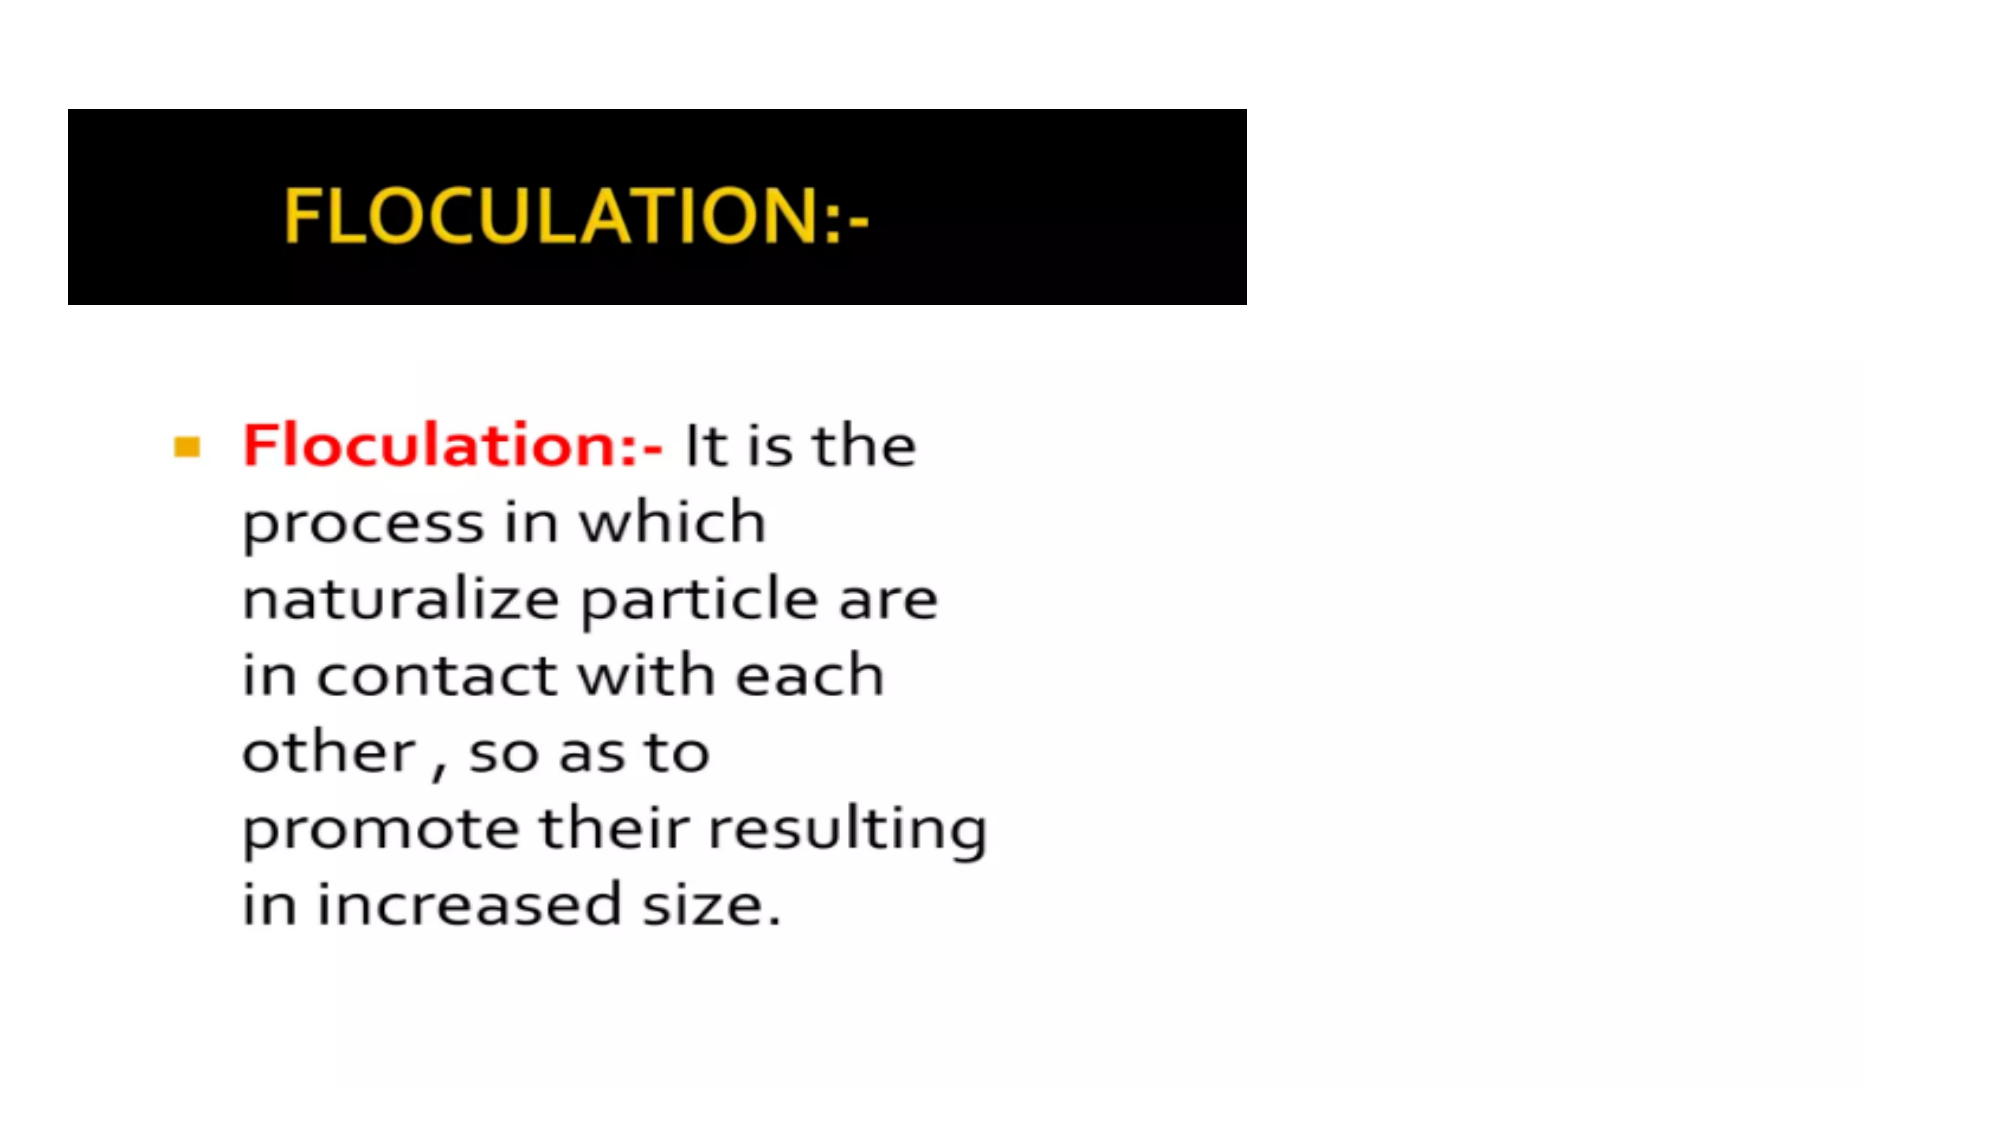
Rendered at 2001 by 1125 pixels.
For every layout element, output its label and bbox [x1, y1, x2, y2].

list [87, 361, 1863, 1087]
picture [67, 109, 1247, 305]
